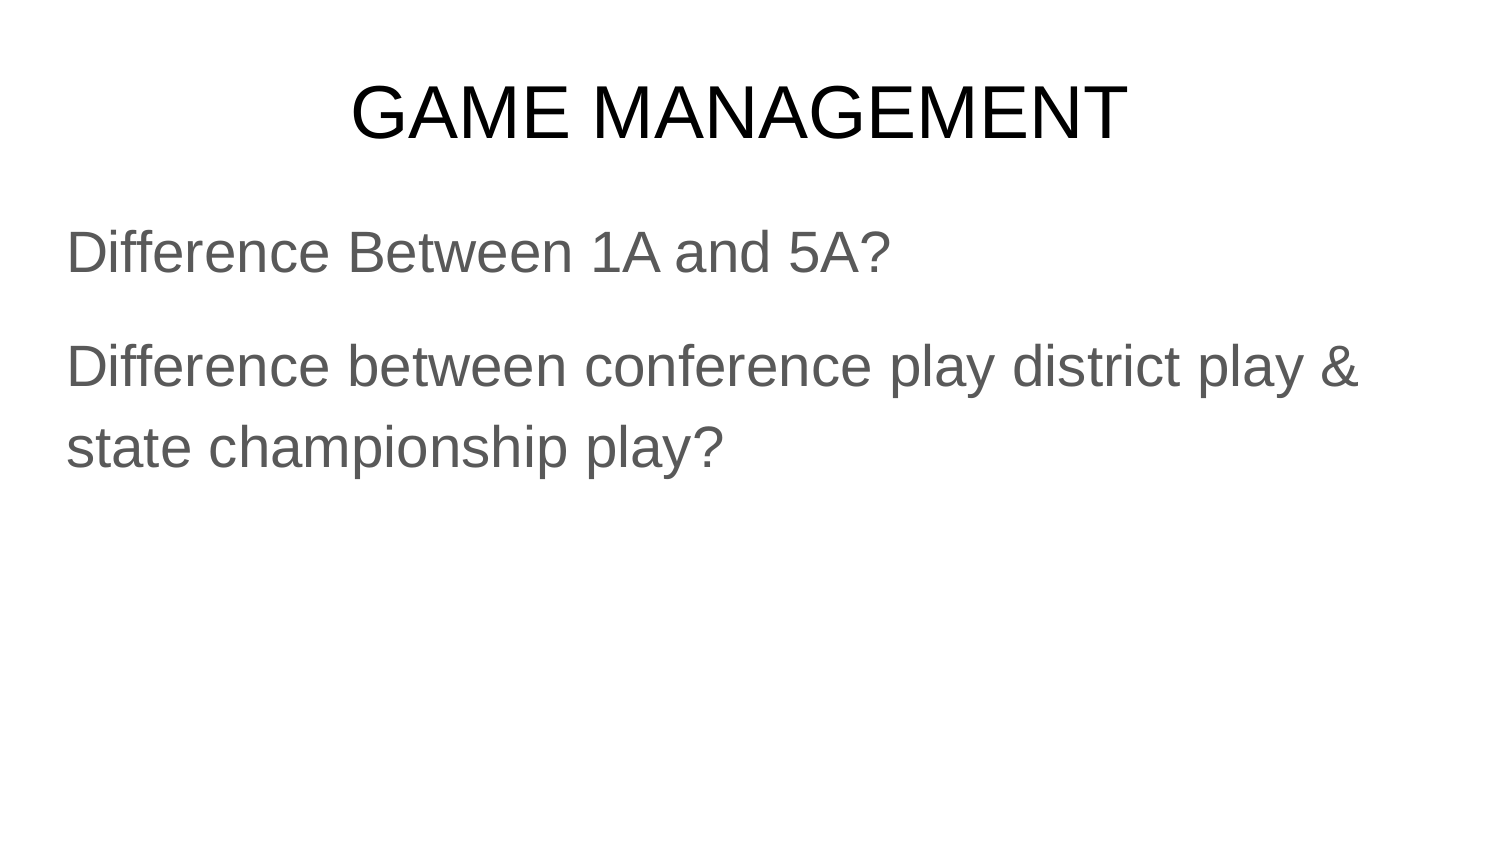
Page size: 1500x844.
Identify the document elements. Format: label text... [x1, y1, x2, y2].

title GAME MANAGEMENT [51, 48, 1449, 143]
list Difference Between 1A and 5A? Difference between conference play district play & state championship play? [51, 189, 1449, 750]
